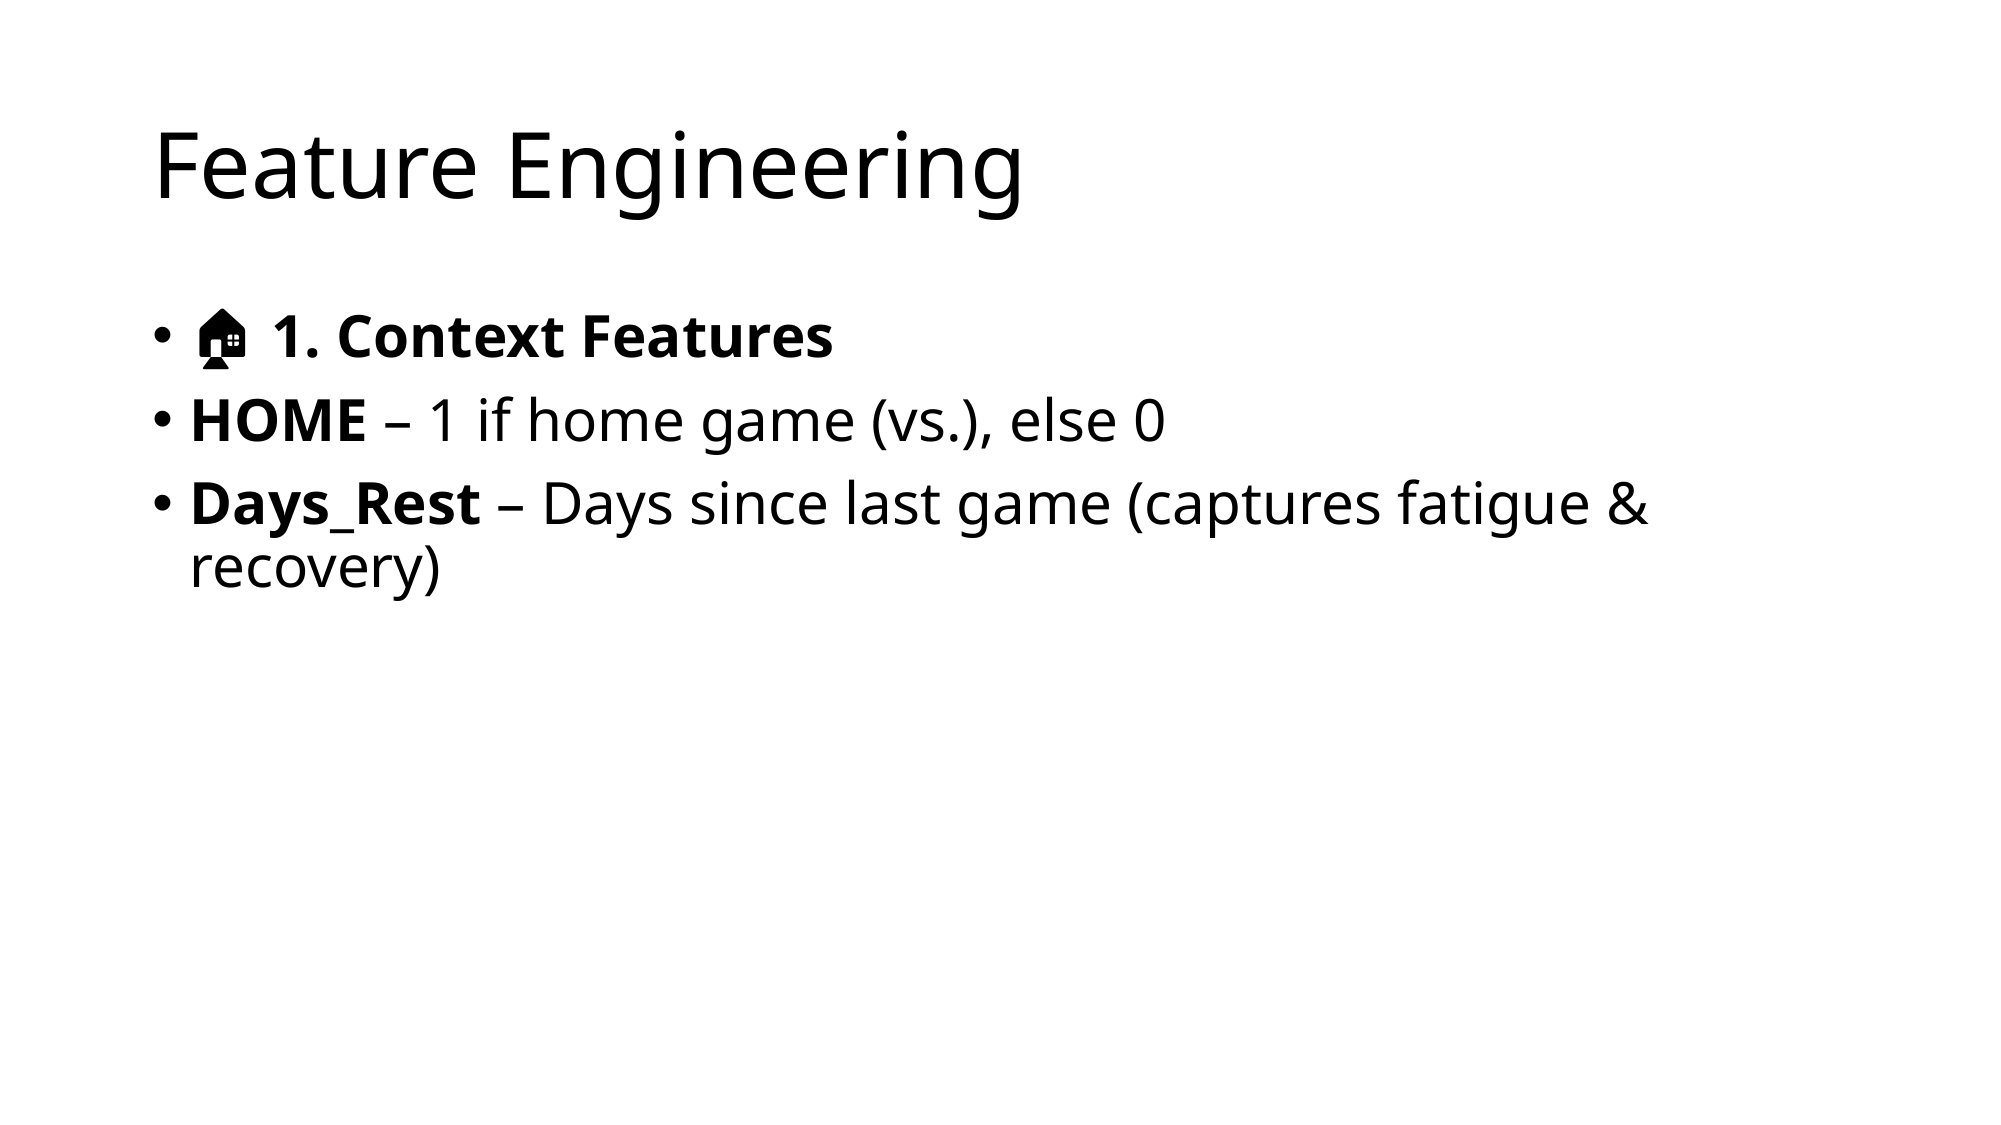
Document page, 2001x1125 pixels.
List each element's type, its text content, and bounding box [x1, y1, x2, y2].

title Feature Engineering [137, 59, 1863, 278]
list 🏠 1. Context Features HOME – 1 if home game (vs.), else 0 Days_Rest – Days since last game (captures fatigue & recovery) [137, 299, 1863, 1014]
